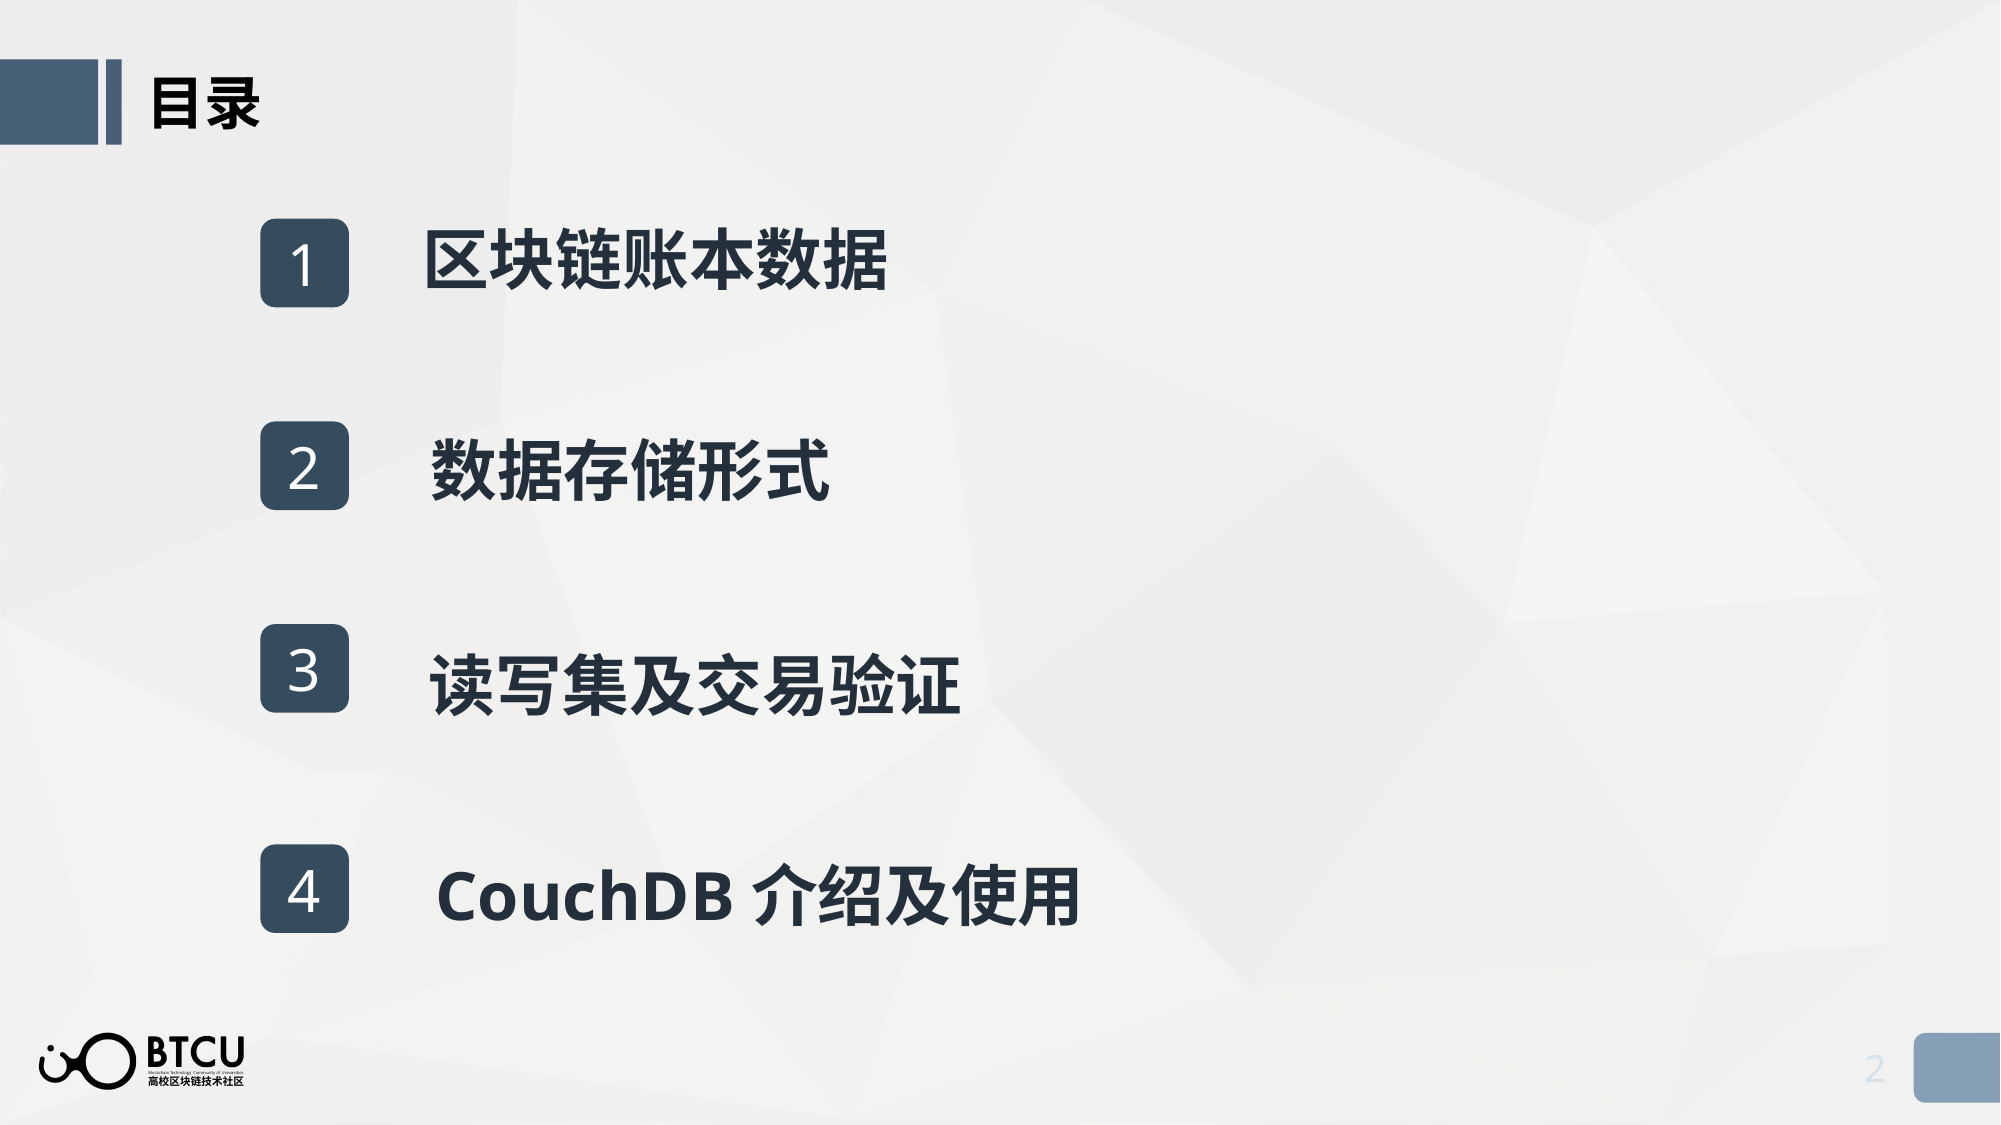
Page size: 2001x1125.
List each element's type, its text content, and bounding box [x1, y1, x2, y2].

text_box 读写集及交易验证 [421, 626, 1906, 711]
text_box 3 [260, 624, 349, 713]
text_box [106, 59, 122, 145]
text_box [1916, 1032, 2000, 1037]
text_box 4 [260, 844, 349, 933]
text_box 1 [260, 218, 349, 308]
text_box 目录 [132, 58, 279, 144]
text_box 区块链账本数据 [415, 210, 1732, 316]
text_box 2 [260, 421, 349, 511]
text_box 数据存储形式 [415, 421, 846, 517]
text_box [0, 59, 99, 145]
text_box 2 [1849, 1037, 2000, 1104]
picture [18, 997, 274, 1125]
text_box CouchDB介绍及使用 [428, 835, 1403, 908]
